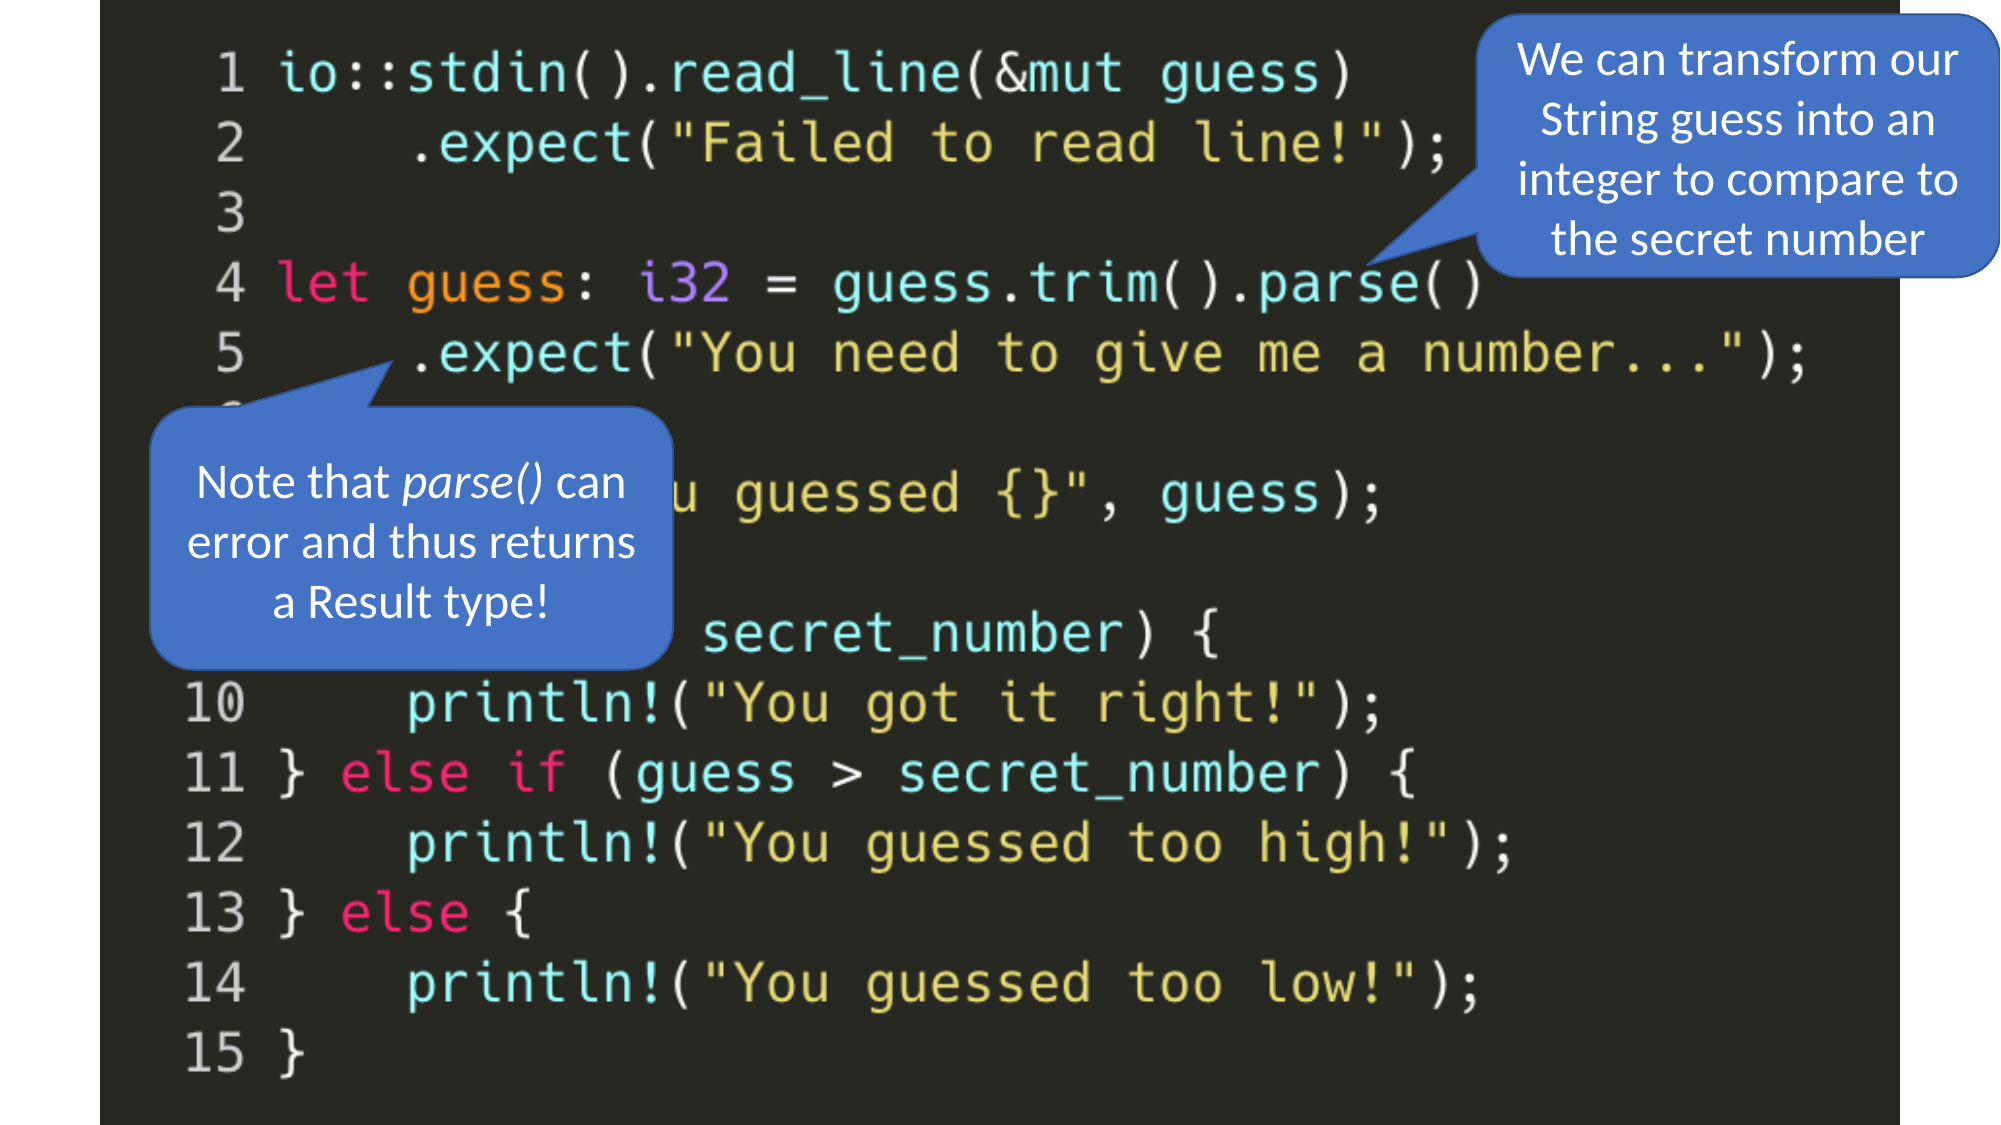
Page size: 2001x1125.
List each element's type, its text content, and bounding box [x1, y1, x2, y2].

picture [100, 0, 1900, 1125]
text_box We can transform our String guess into an integer to compare to the secret number [1900, 13, 2000, 279]
